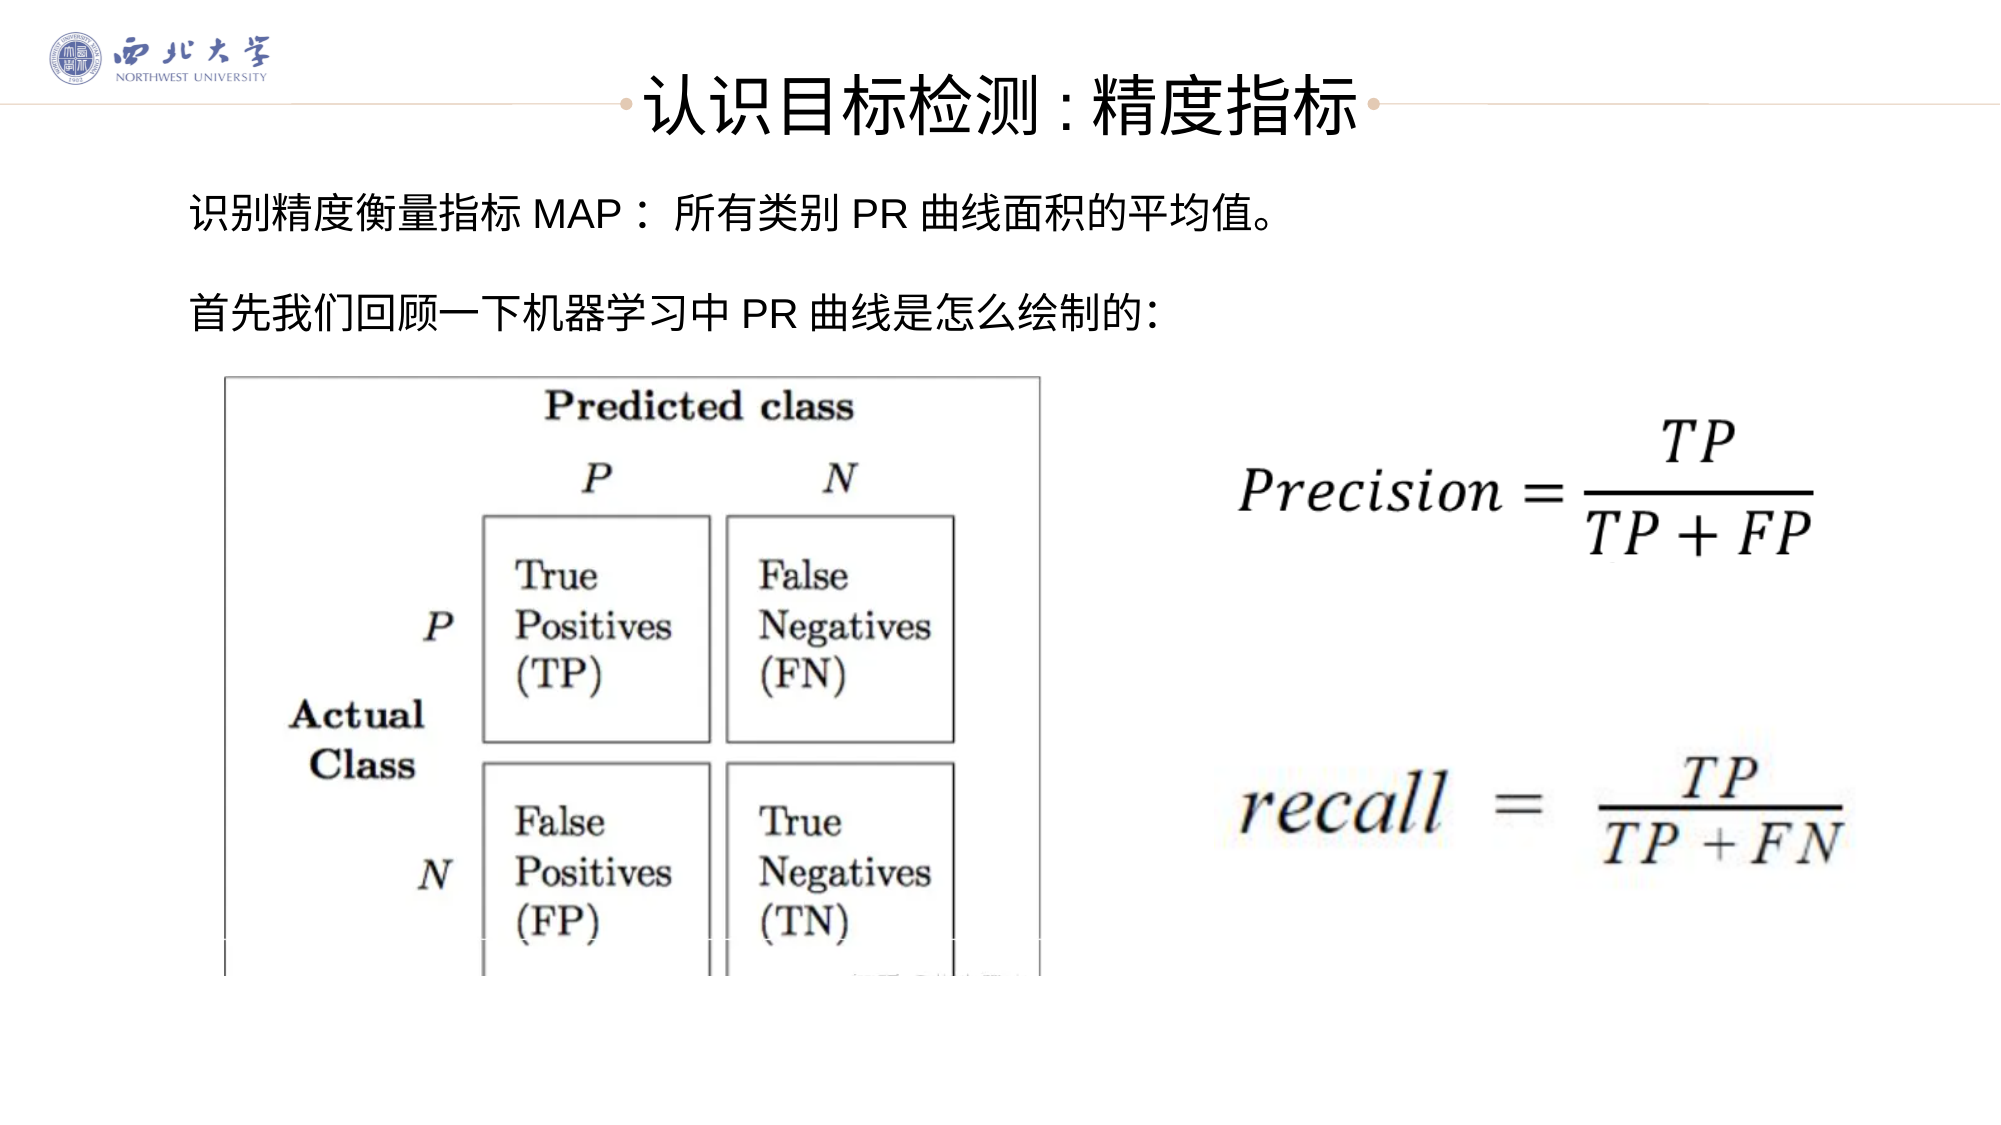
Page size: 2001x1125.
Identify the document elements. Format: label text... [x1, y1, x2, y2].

text_box 识别精度衡量指标MAP：所有类别PR曲线面积的平均值。 首先我们回顾一下机器学习中PR曲线是怎么绘制的： [173, 129, 1760, 312]
picture [1227, 395, 1864, 563]
picture [1213, 707, 1968, 904]
picture [16, 0, 305, 111]
picture [223, 376, 1042, 976]
text_box 认识目标检测:精度指标 [626, 56, 1374, 129]
